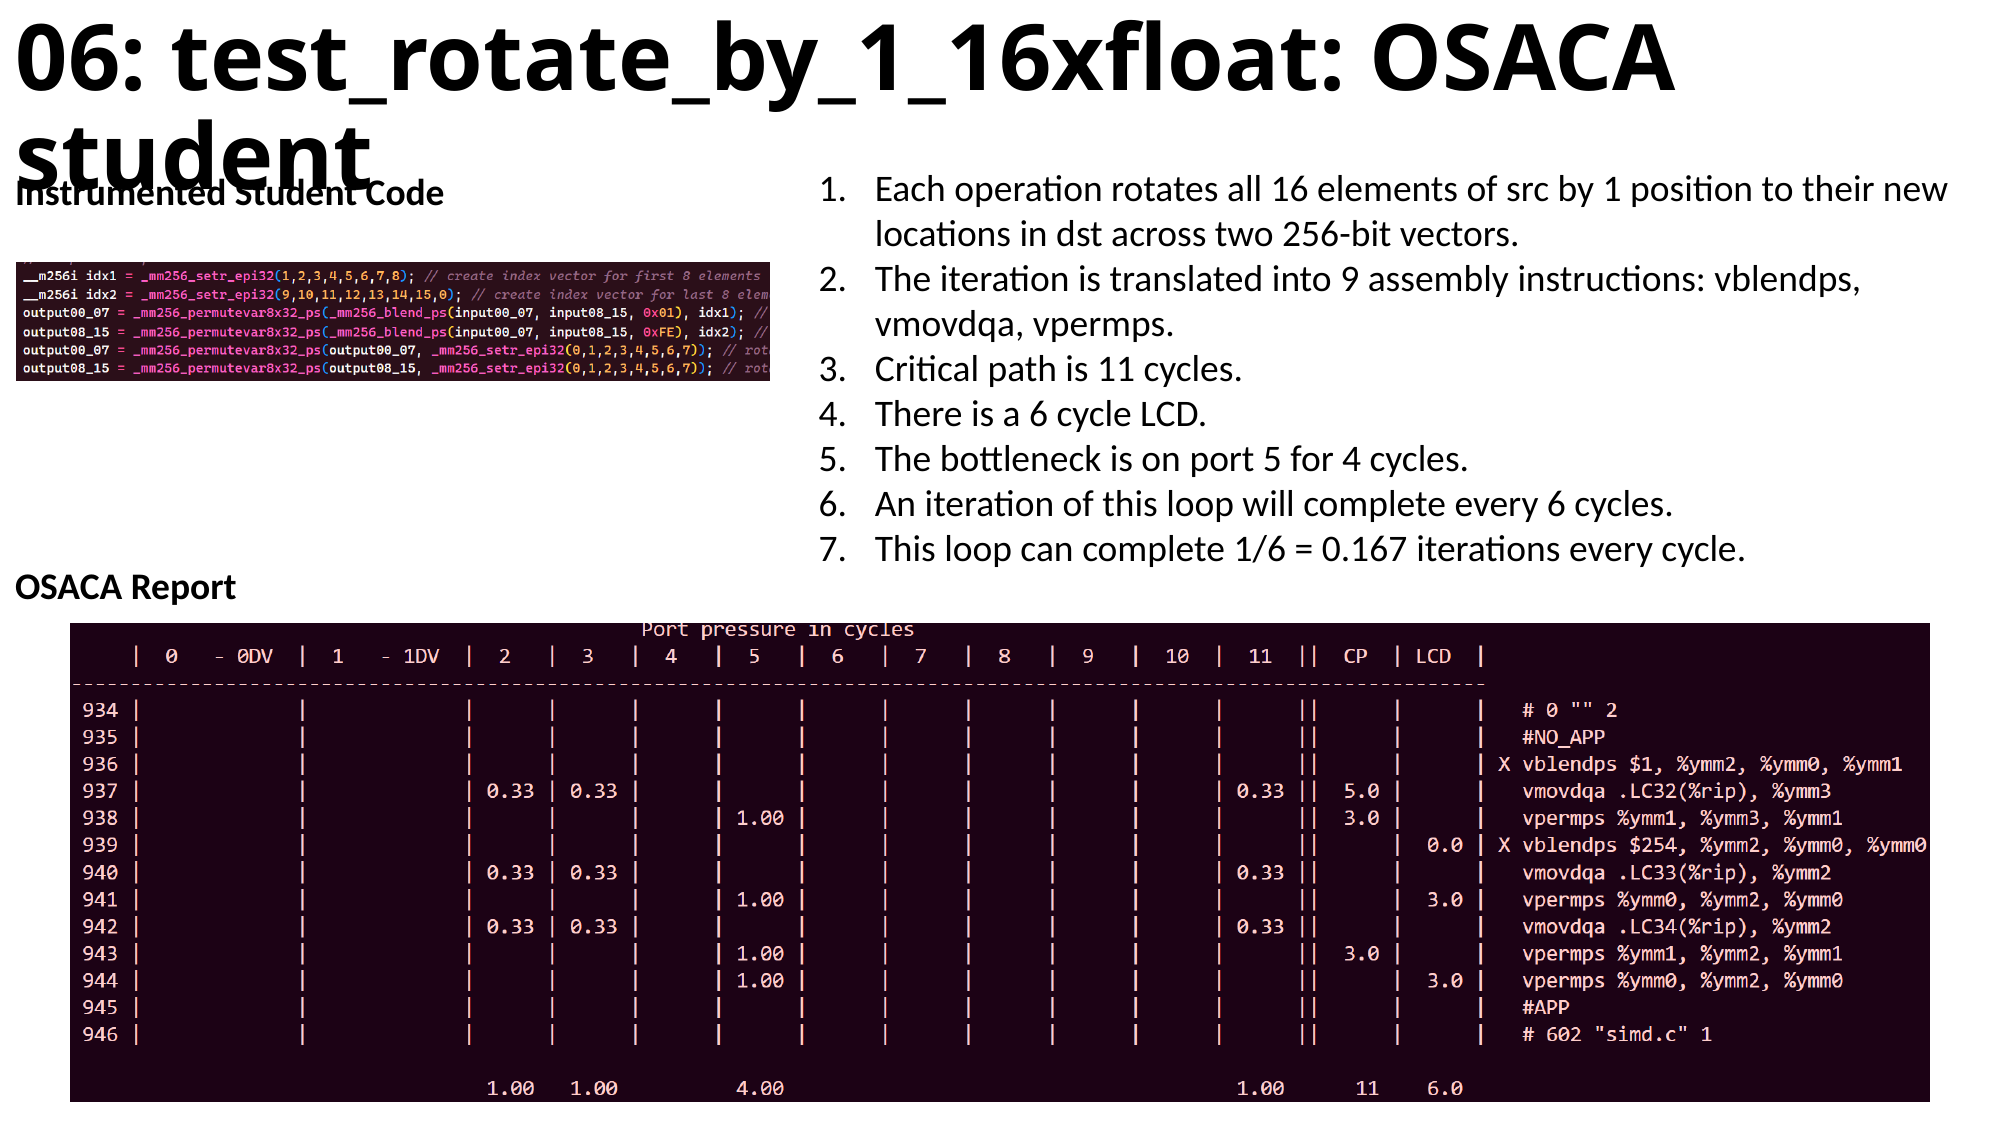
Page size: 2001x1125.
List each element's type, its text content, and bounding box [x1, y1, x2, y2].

text_box Instrumented Student Code [0, 160, 646, 221]
picture [70, 623, 1930, 1102]
text_box Each operation rotates all 16 elements of src by 1 position to their new locations in dst across two 256-bit vectors. The iteration is translated into 9 assembly instructions: vblendps, vmovdqa, vpermps. Critical path is 11 cycles. There is a 6 cycle LCD. The bottleneck is on port 5 for 4 cycles. An iteration of this loop will complete every 6 cycles. This loop can complete 1/6 = 0.167 iterations every cycle. [803, 156, 1999, 577]
picture [16, 262, 770, 381]
text_box OSACA Report [0, 554, 646, 615]
title 06: test_rotate_by_1_16xfloat: OSACA student [0, 0, 1999, 221]
